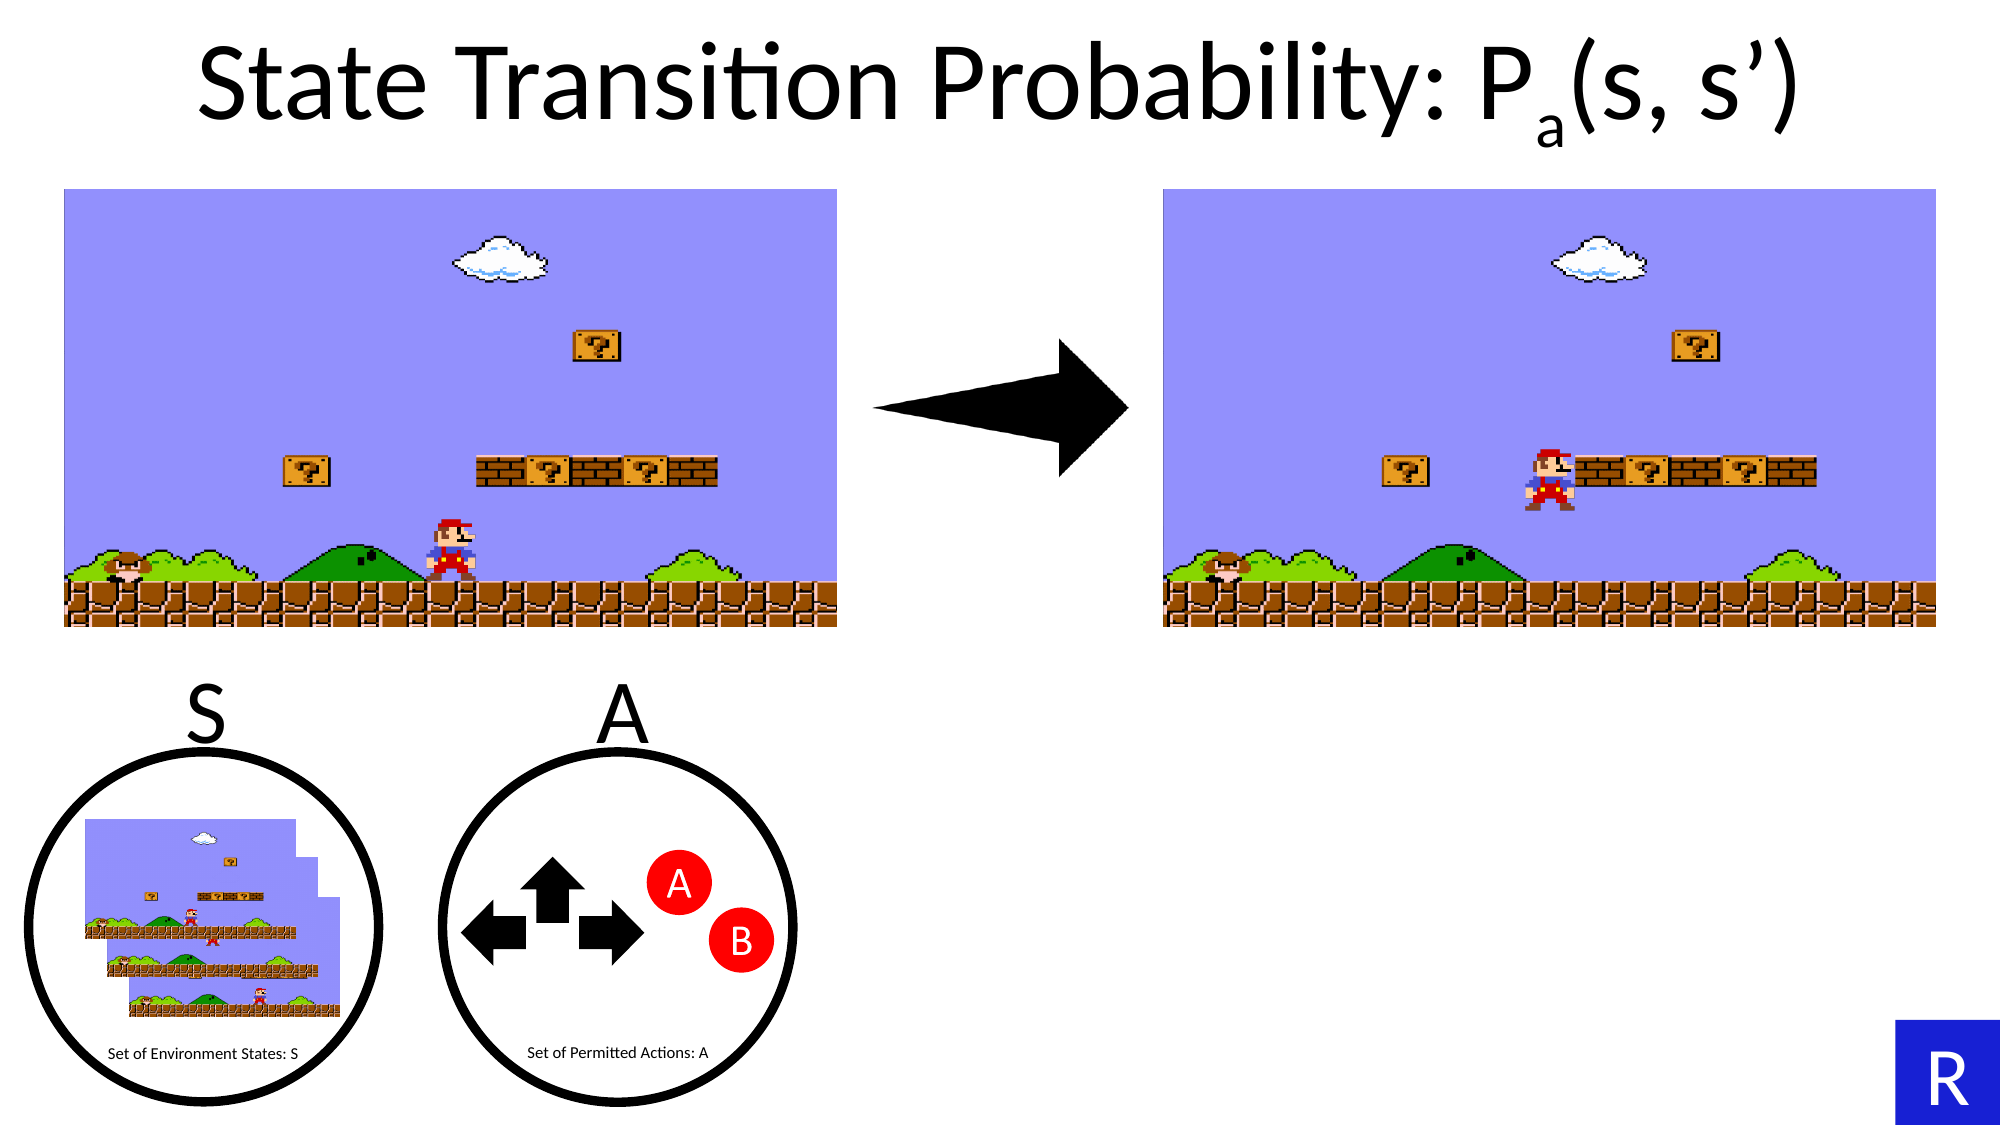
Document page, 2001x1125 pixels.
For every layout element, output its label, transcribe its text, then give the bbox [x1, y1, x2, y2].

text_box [442, 751, 793, 1103]
text_box State Transition Probability: Pa(s, s’) [181, 0, 1819, 169]
picture [860, 268, 1140, 547]
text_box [1163, 189, 1936, 627]
text_box R [1894, 1019, 2000, 1125]
text_box S [170, 644, 243, 751]
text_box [64, 189, 837, 627]
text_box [28, 751, 379, 1102]
text_box A [581, 644, 665, 751]
